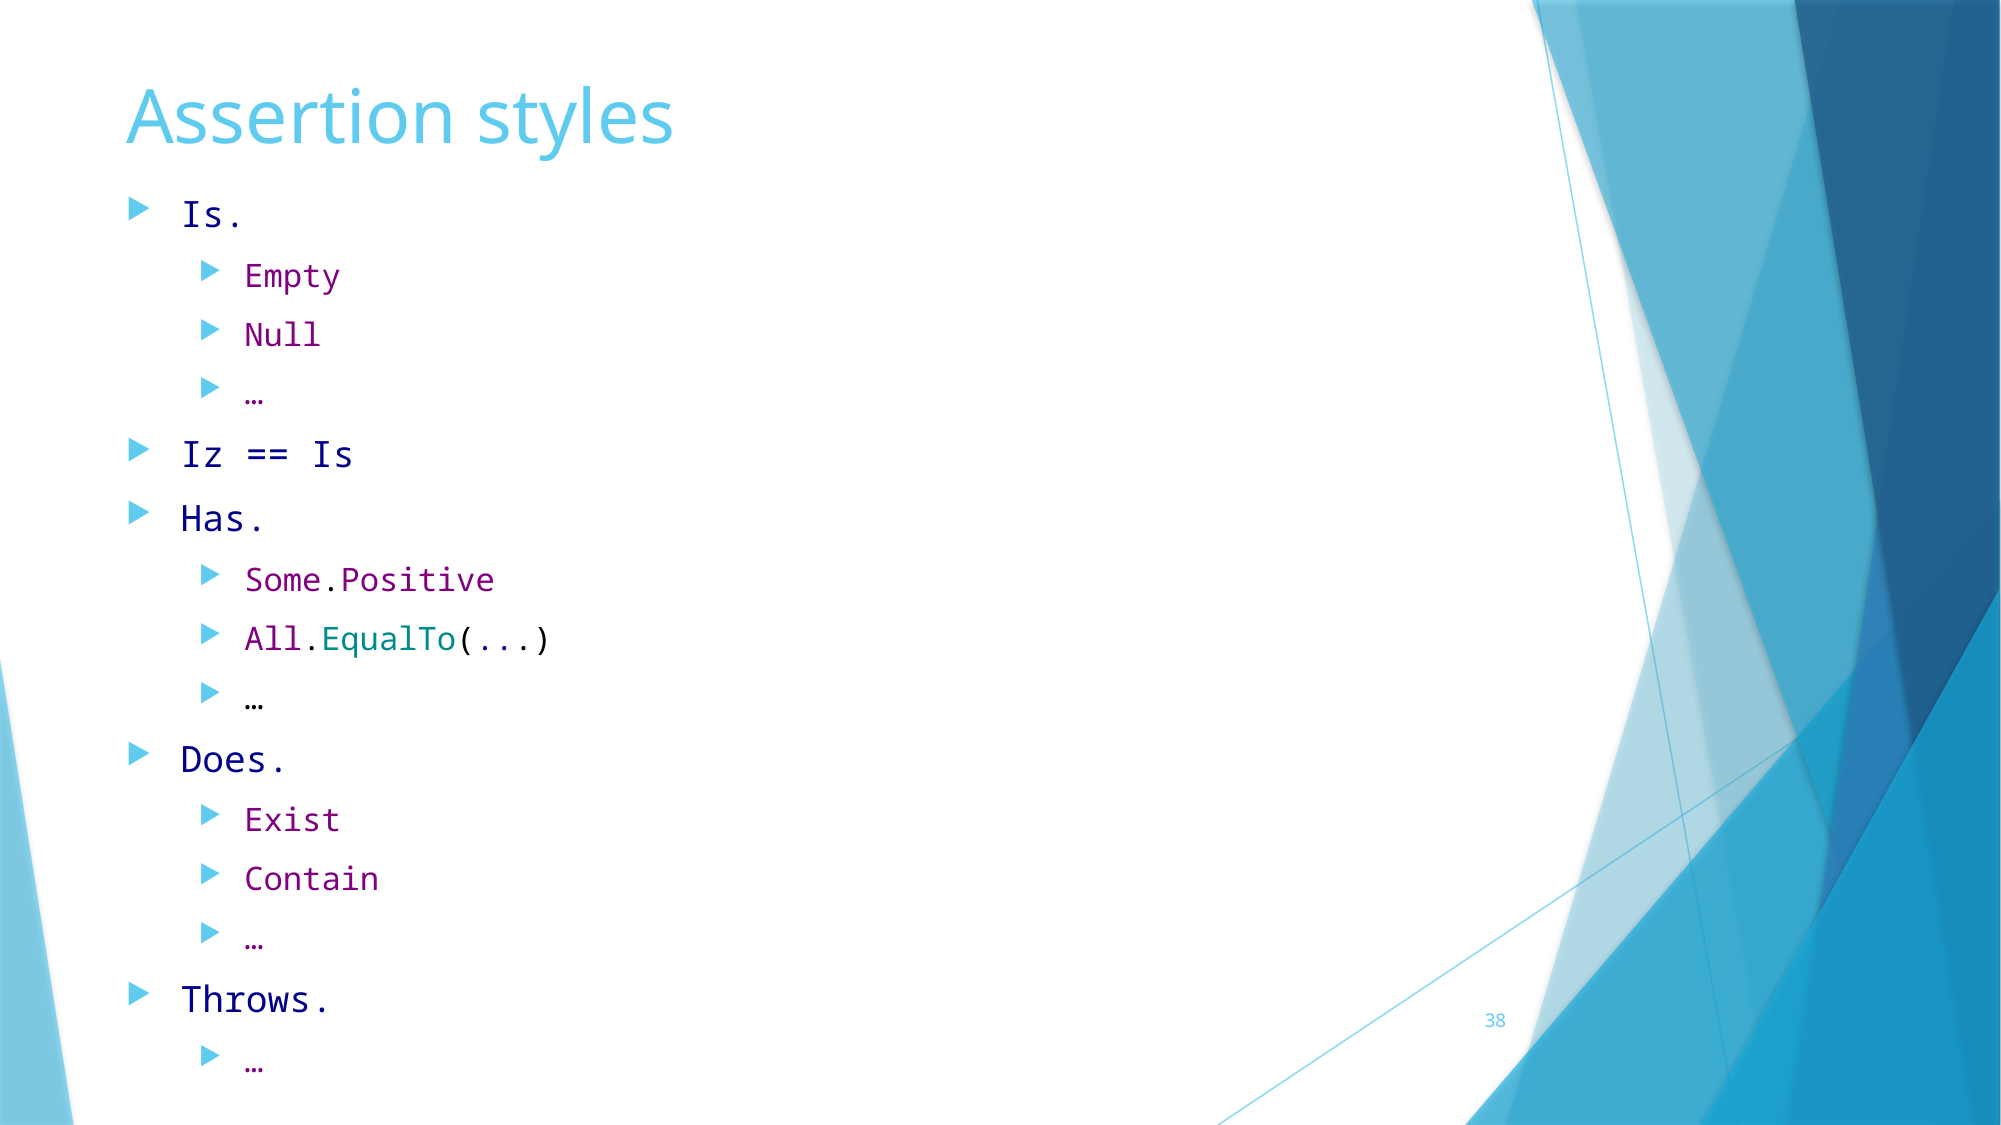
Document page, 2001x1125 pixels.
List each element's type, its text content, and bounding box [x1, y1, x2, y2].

slide_number 38 [1409, 991, 1522, 1051]
title Assertion styles [111, 60, 1522, 172]
list Is. Empty Null … Iz == Is Has. Some.Positive All.EqualTo(...) … Does. Exist Contain … Throws. … [111, 183, 1722, 1093]
